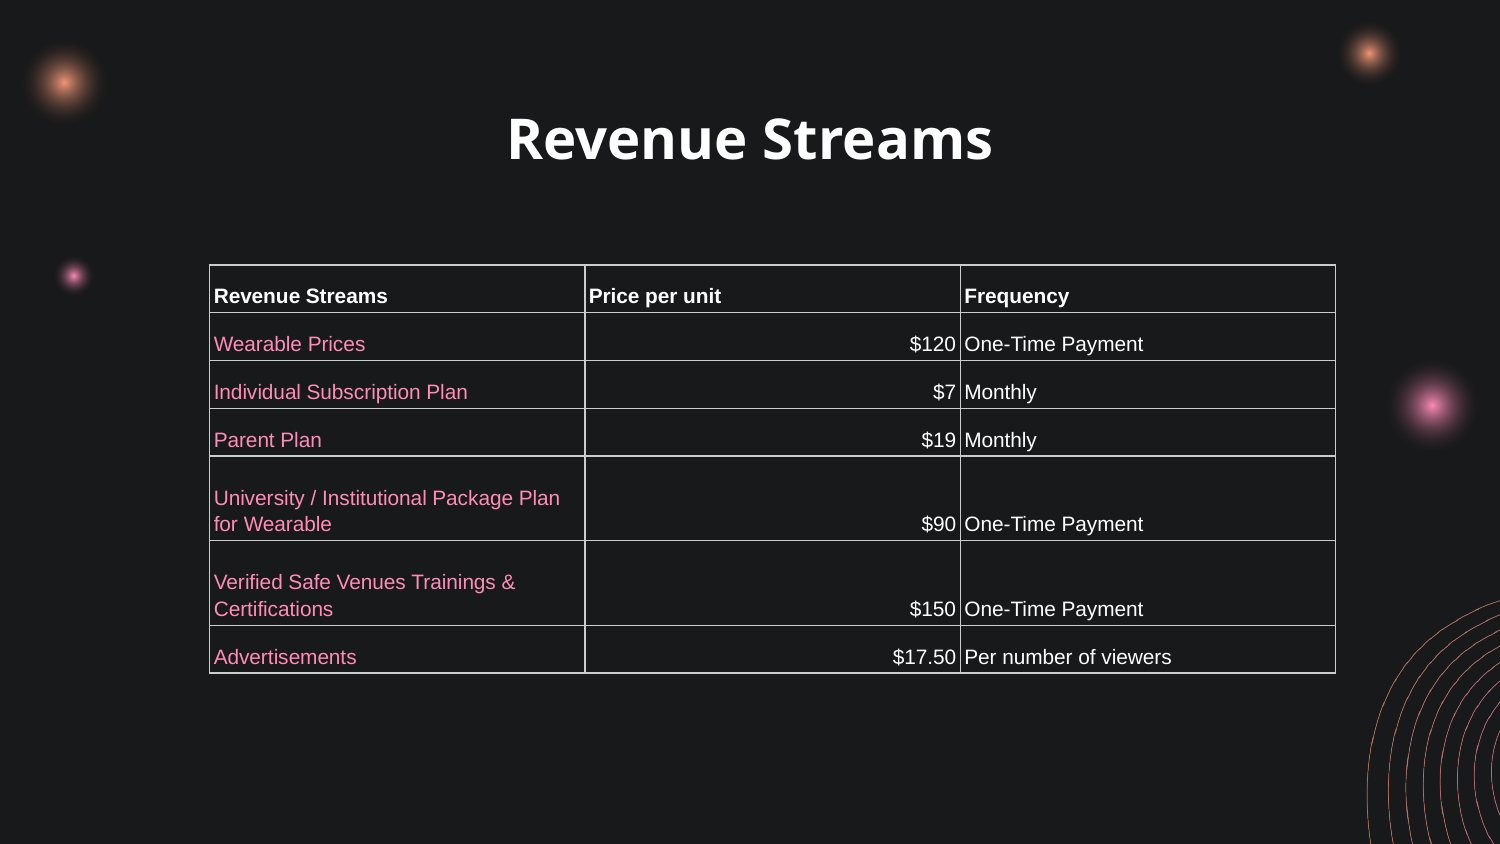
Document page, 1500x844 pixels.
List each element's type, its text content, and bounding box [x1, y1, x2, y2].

table_header Revenue Streams [210, 266, 584, 312]
table_cell $120 [586, 313, 960, 360]
title Revenue Streams [118, 88, 1382, 183]
table_cell $7 [586, 361, 960, 408]
table_cell $150 [586, 541, 960, 625]
table_header Price per unit [586, 266, 960, 312]
picture [1358, 592, 1500, 844]
picture [52, 254, 95, 299]
table_cell Individual Subscription Plan [210, 361, 584, 408]
table_cell $19 [586, 409, 960, 455]
table_cell Wearable Prices [210, 313, 584, 360]
table_cell $17.50 [586, 626, 960, 672]
table_cell $90 [586, 457, 960, 540]
picture [1383, 355, 1482, 457]
table_cell Per number of viewers [961, 626, 1335, 672]
table_cell One-Time Payment [961, 541, 1335, 625]
table_cell One-Time Payment [961, 457, 1335, 540]
table_cell University / Institutional Package Plan for Wearable [210, 457, 584, 540]
table_cell Monthly [961, 361, 1335, 408]
table_cell Monthly [961, 409, 1335, 455]
table_header Frequency [961, 266, 1335, 312]
table_cell Advertisements [210, 626, 584, 672]
table_cell One-Time Payment [961, 313, 1335, 360]
table_cell Verified Safe Venues Trainings & Certifications [210, 541, 584, 625]
picture [18, 34, 111, 129]
table_cell Parent Plan [210, 409, 584, 455]
picture [1335, 17, 1405, 89]
